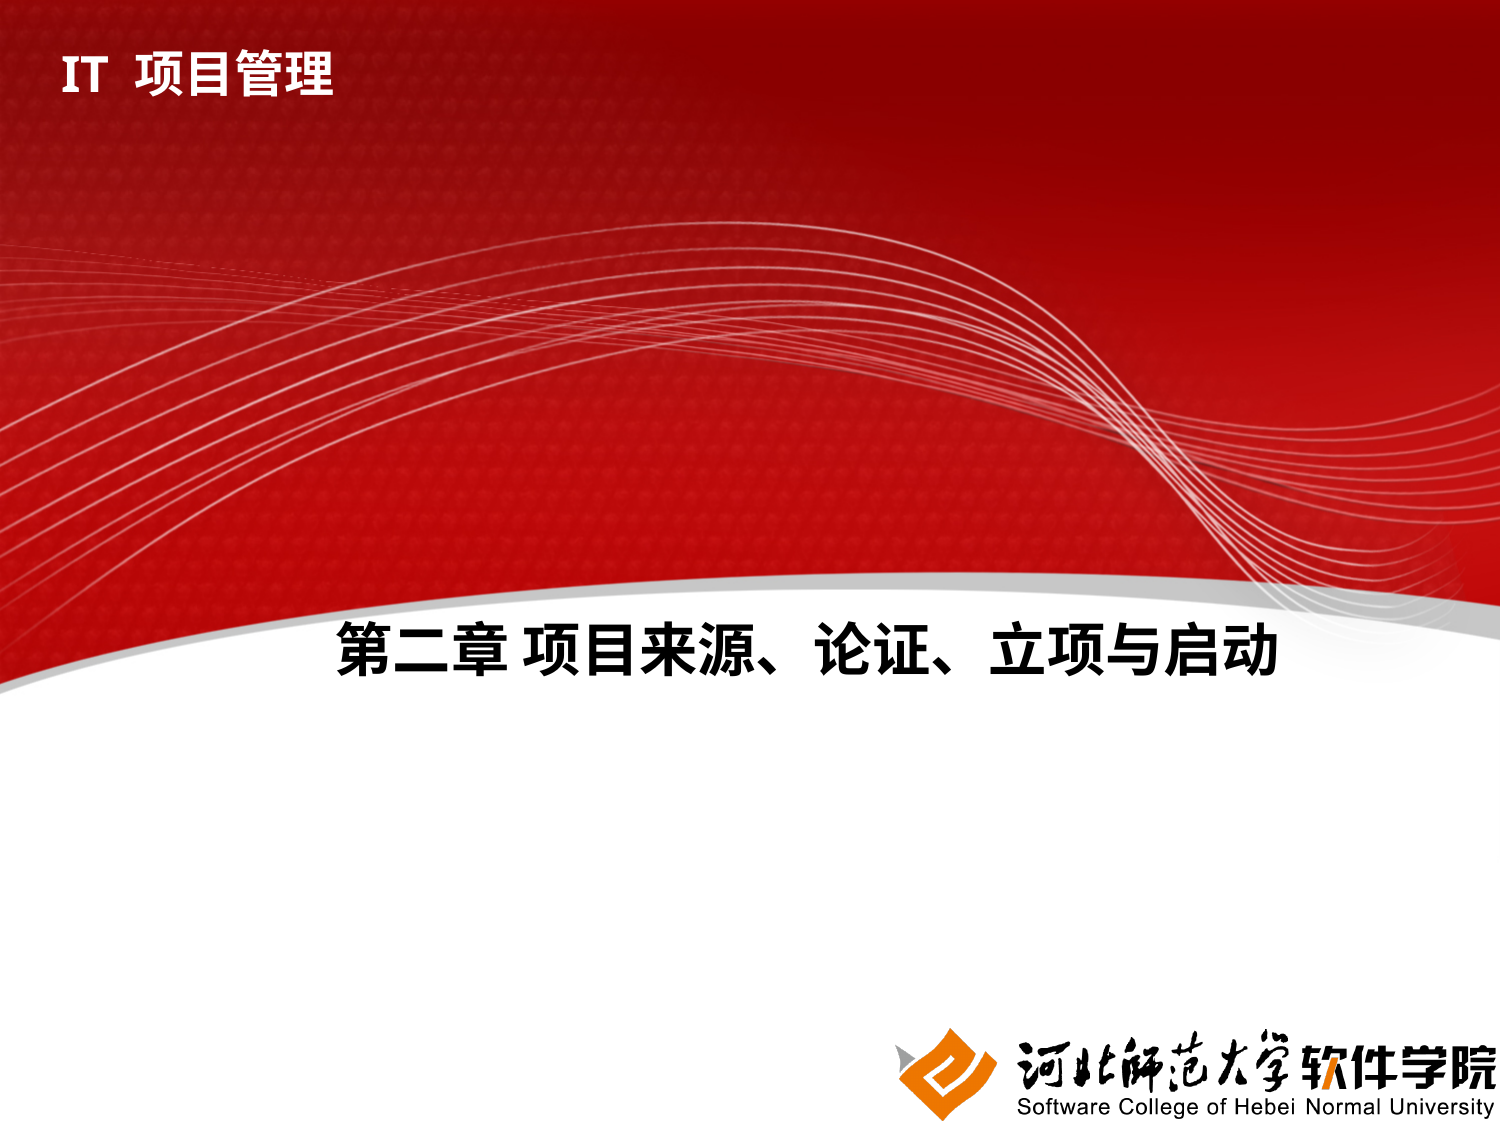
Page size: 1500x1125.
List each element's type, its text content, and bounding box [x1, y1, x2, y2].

subtitle IT 项目管理 [61, 34, 825, 123]
picture [0, 0, 1500, 1125]
title 第二章 项目来源、论证、立项与启动 [334, 590, 1325, 692]
